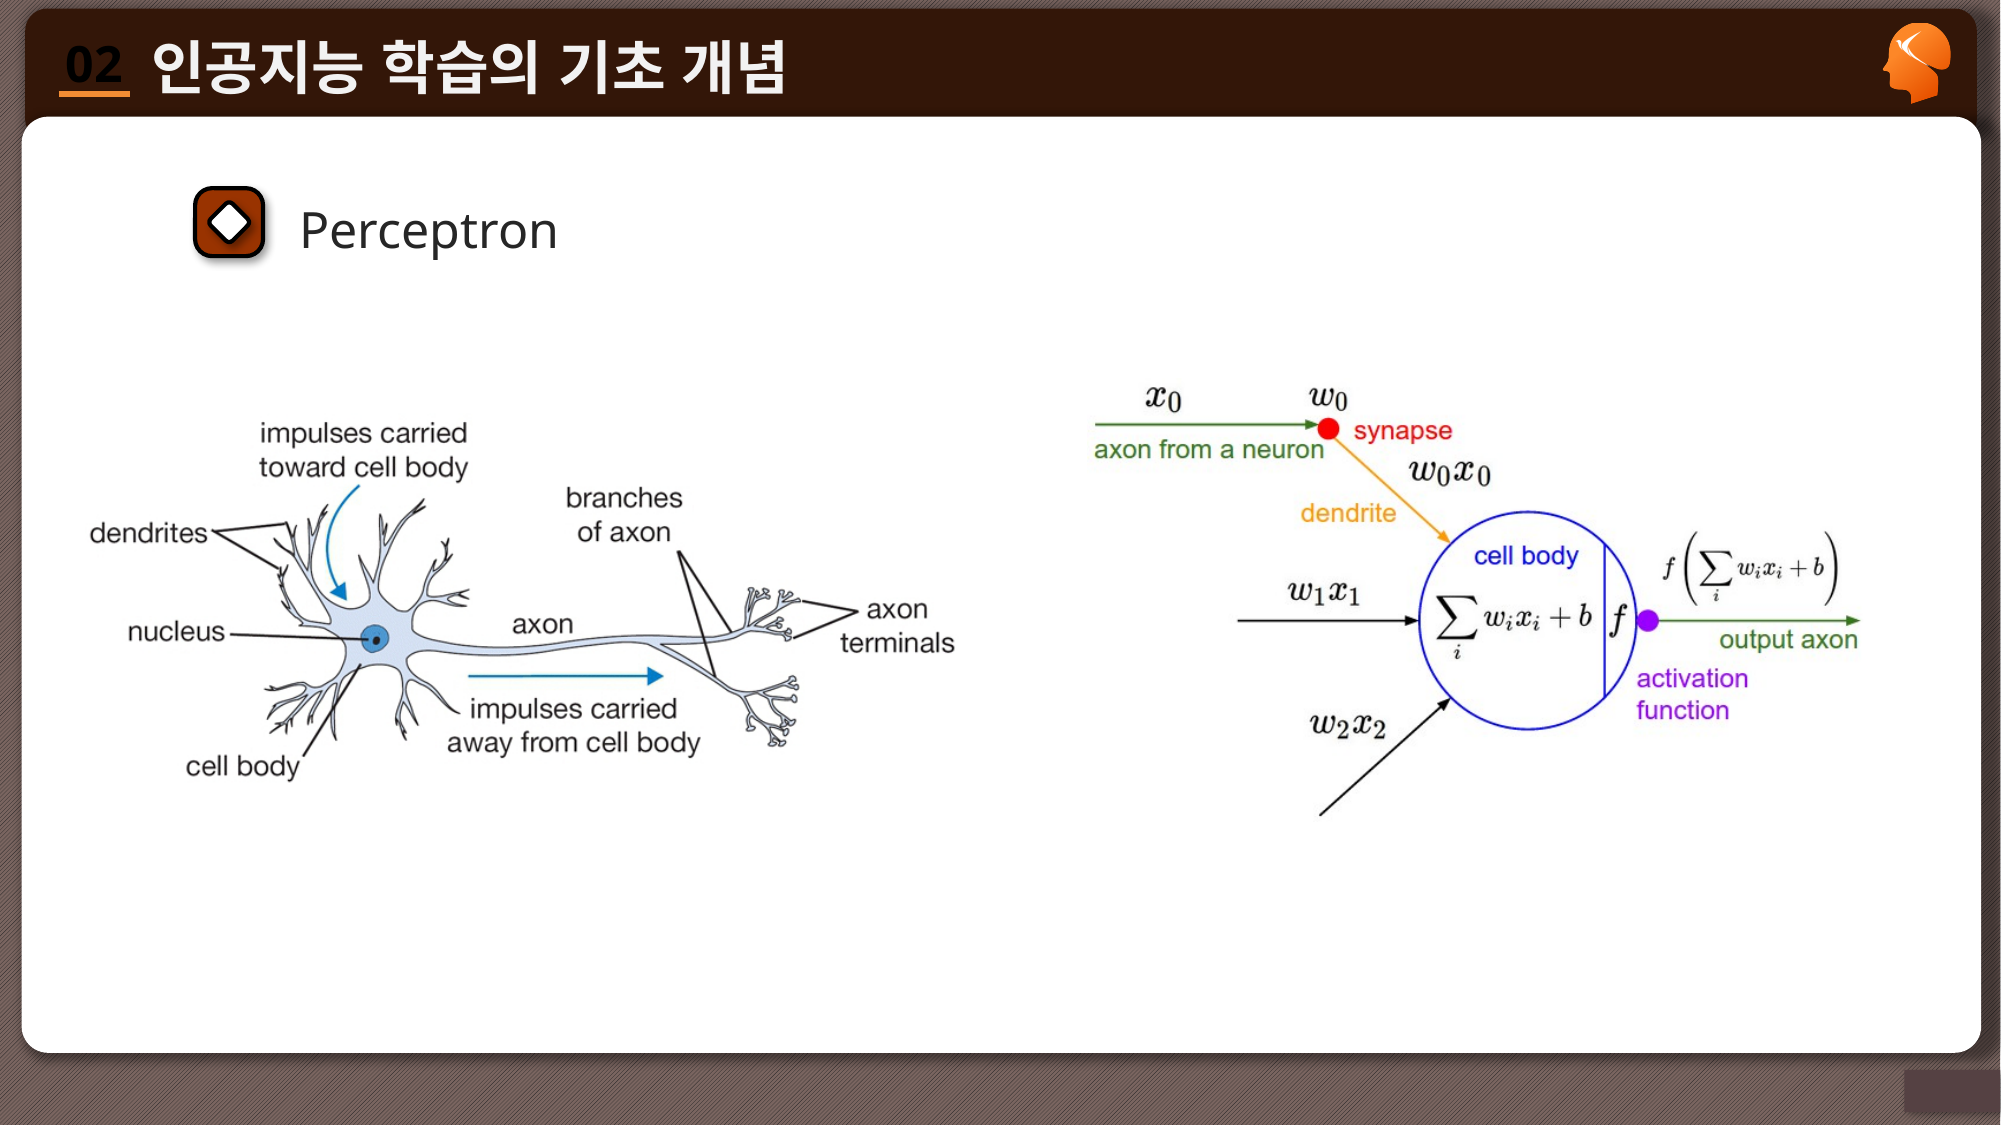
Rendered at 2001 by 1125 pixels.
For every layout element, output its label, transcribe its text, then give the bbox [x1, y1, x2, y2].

picture [1086, 378, 1864, 822]
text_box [195, 188, 264, 257]
text_box Perceptron [289, 188, 1509, 268]
picture [1880, 23, 1954, 107]
picture [85, 413, 959, 787]
